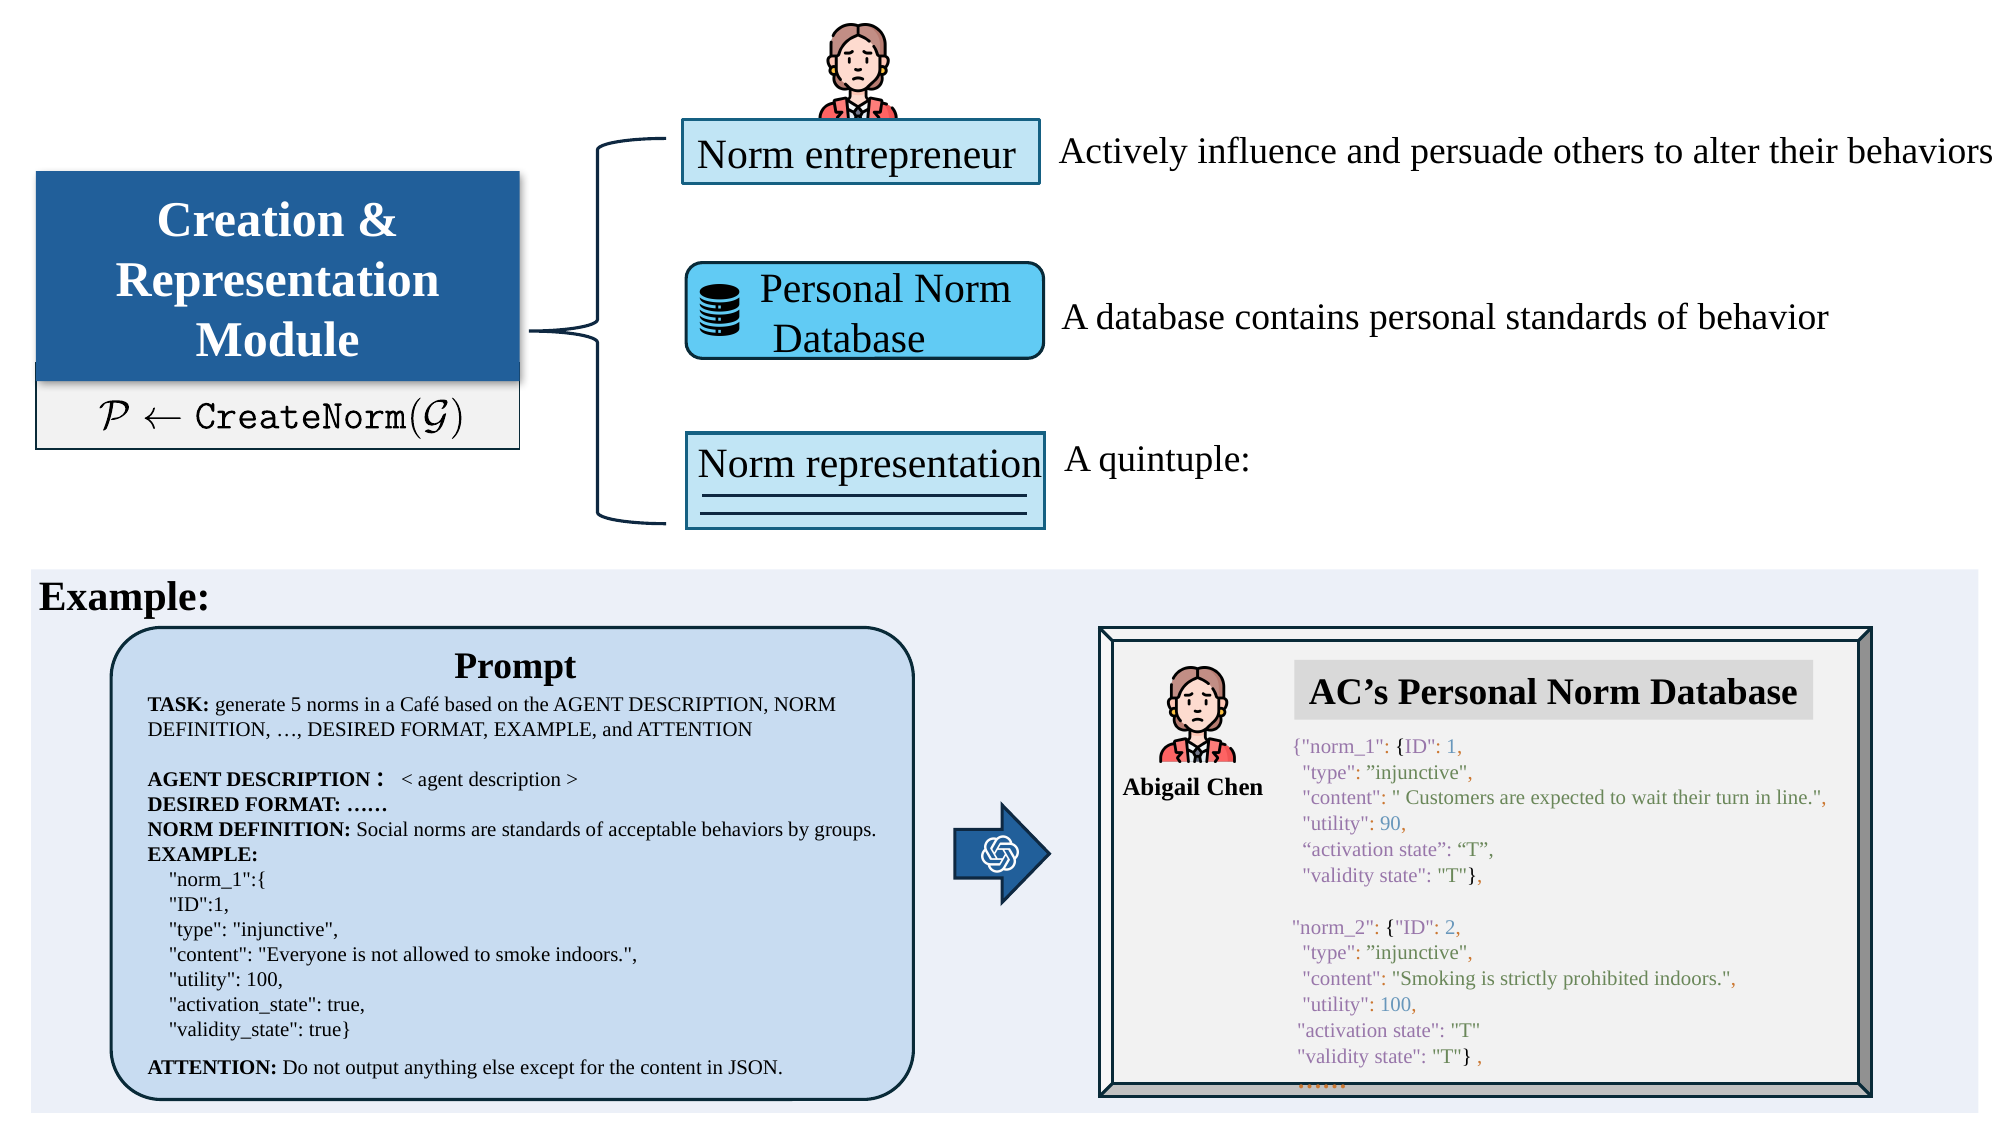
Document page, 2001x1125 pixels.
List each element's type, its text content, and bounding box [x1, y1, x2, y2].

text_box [685, 262, 1045, 359]
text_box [35, 170, 521, 450]
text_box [681, 428, 1060, 530]
text_box [528, 136, 667, 526]
text_box Norm entrepreneur [682, 119, 1040, 184]
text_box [22, 561, 1979, 1114]
text_box A database contains personal standards of behavior [1046, 284, 1845, 345]
picture [808, 23, 908, 123]
text_box Actively influence and persuade others to alter their behaviors [1043, 118, 2000, 179]
